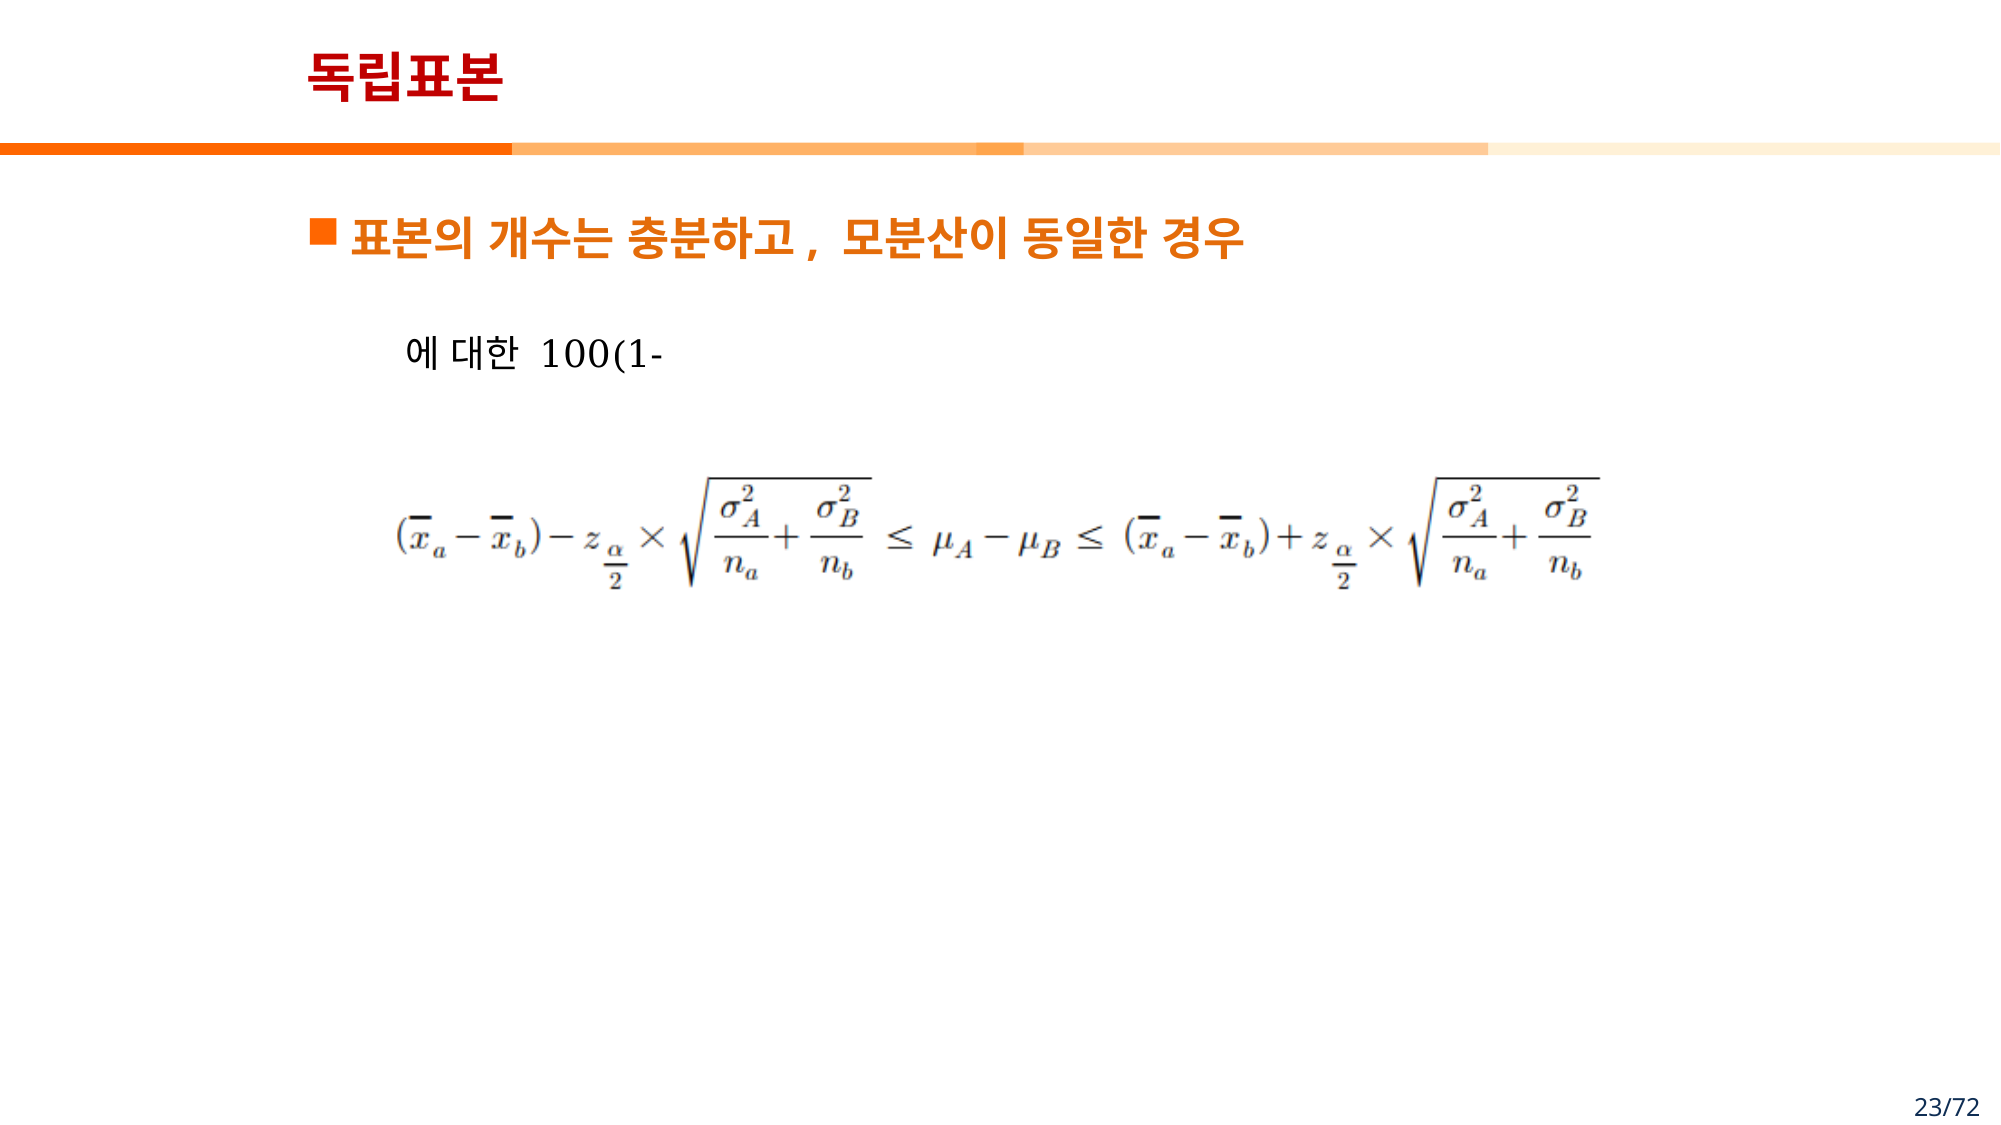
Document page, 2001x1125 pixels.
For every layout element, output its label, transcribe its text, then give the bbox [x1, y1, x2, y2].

title 독립표본 [291, 31, 1674, 122]
picture [396, 476, 1604, 593]
list 표본의 개수는 충분하고, 모분산이 동일한 경우 [291, 174, 1709, 269]
